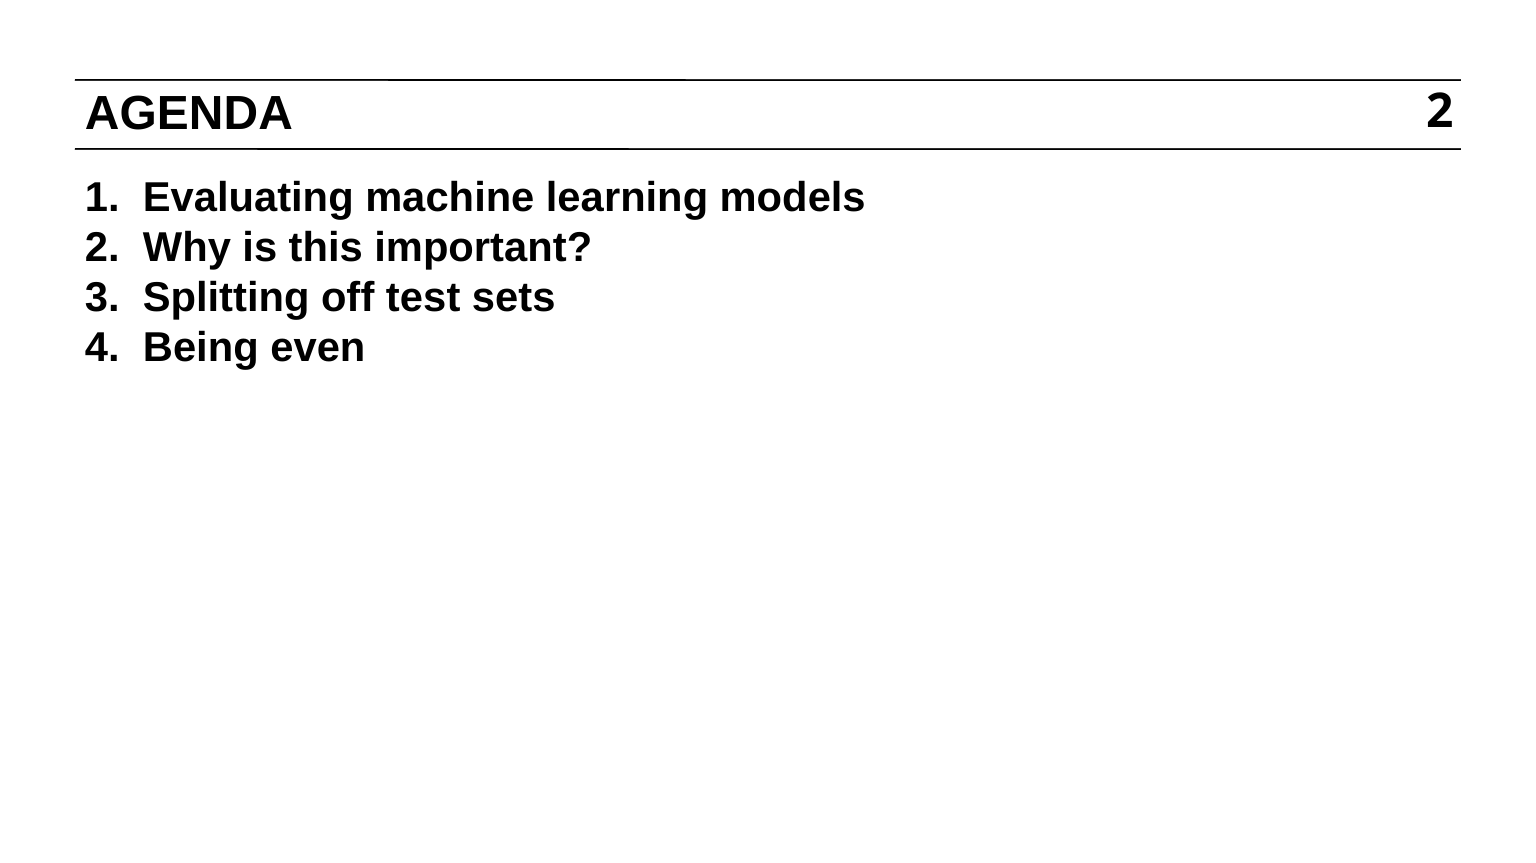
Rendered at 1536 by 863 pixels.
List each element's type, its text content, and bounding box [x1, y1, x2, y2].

slide_number 2 [1424, 83, 1456, 142]
title AGENDA [76, 82, 1369, 160]
list Evaluating machine learning models Why is this important? Splitting off test sets Being even [76, 160, 1460, 823]
